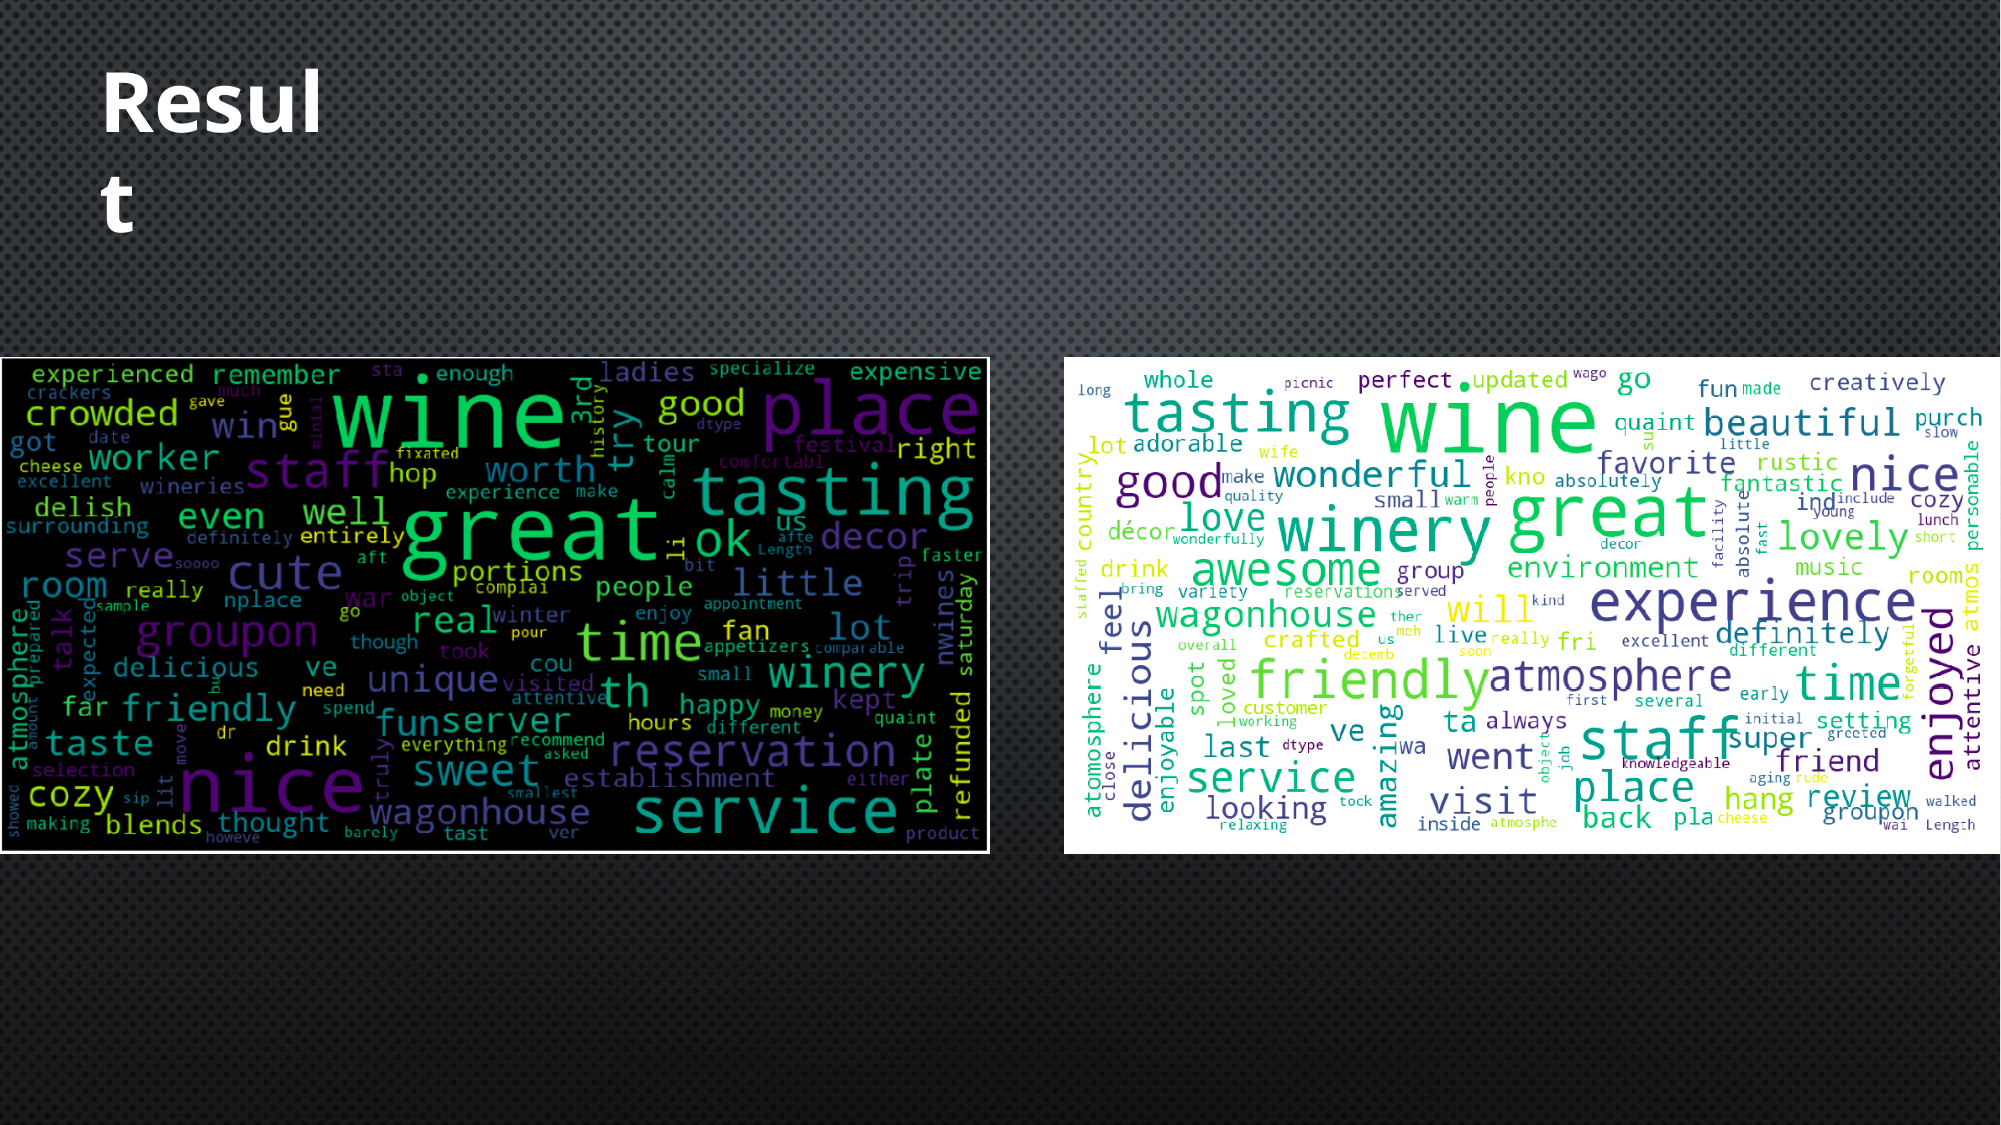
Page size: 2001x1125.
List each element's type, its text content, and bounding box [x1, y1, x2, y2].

text_box Result [84, 41, 351, 158]
picture [0, 0, 2001, 1125]
